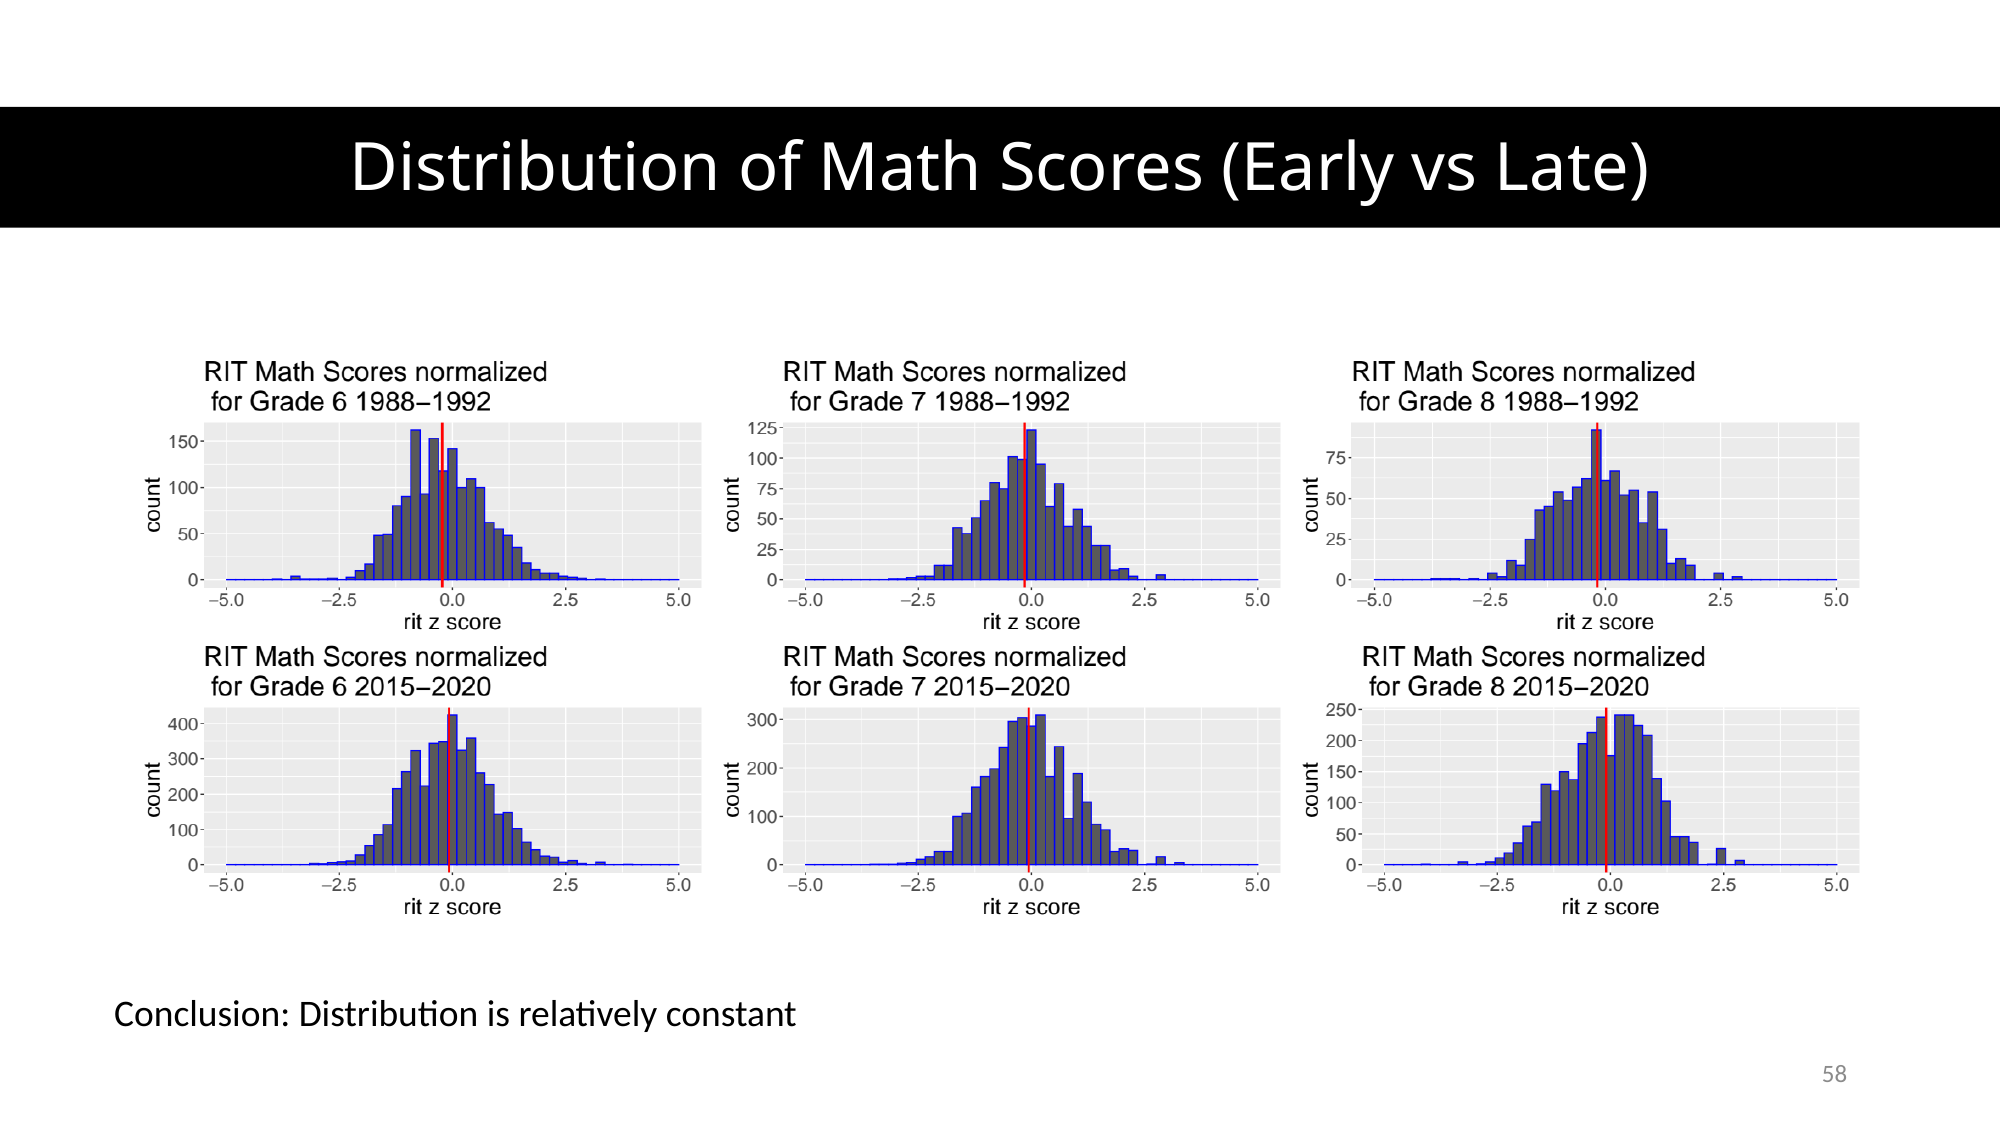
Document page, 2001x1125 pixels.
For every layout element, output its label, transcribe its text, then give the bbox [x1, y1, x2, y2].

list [137, 355, 705, 923]
picture [1295, 355, 1863, 923]
slide_number 58 [1412, 1042, 1863, 1103]
text_box Conclusion: Distribution is relatively constant [99, 981, 947, 1042]
title Distribution of Math Scores (Early vs Late) [137, 110, 1863, 228]
picture [716, 355, 1284, 923]
text_box [0, 106, 2000, 229]
